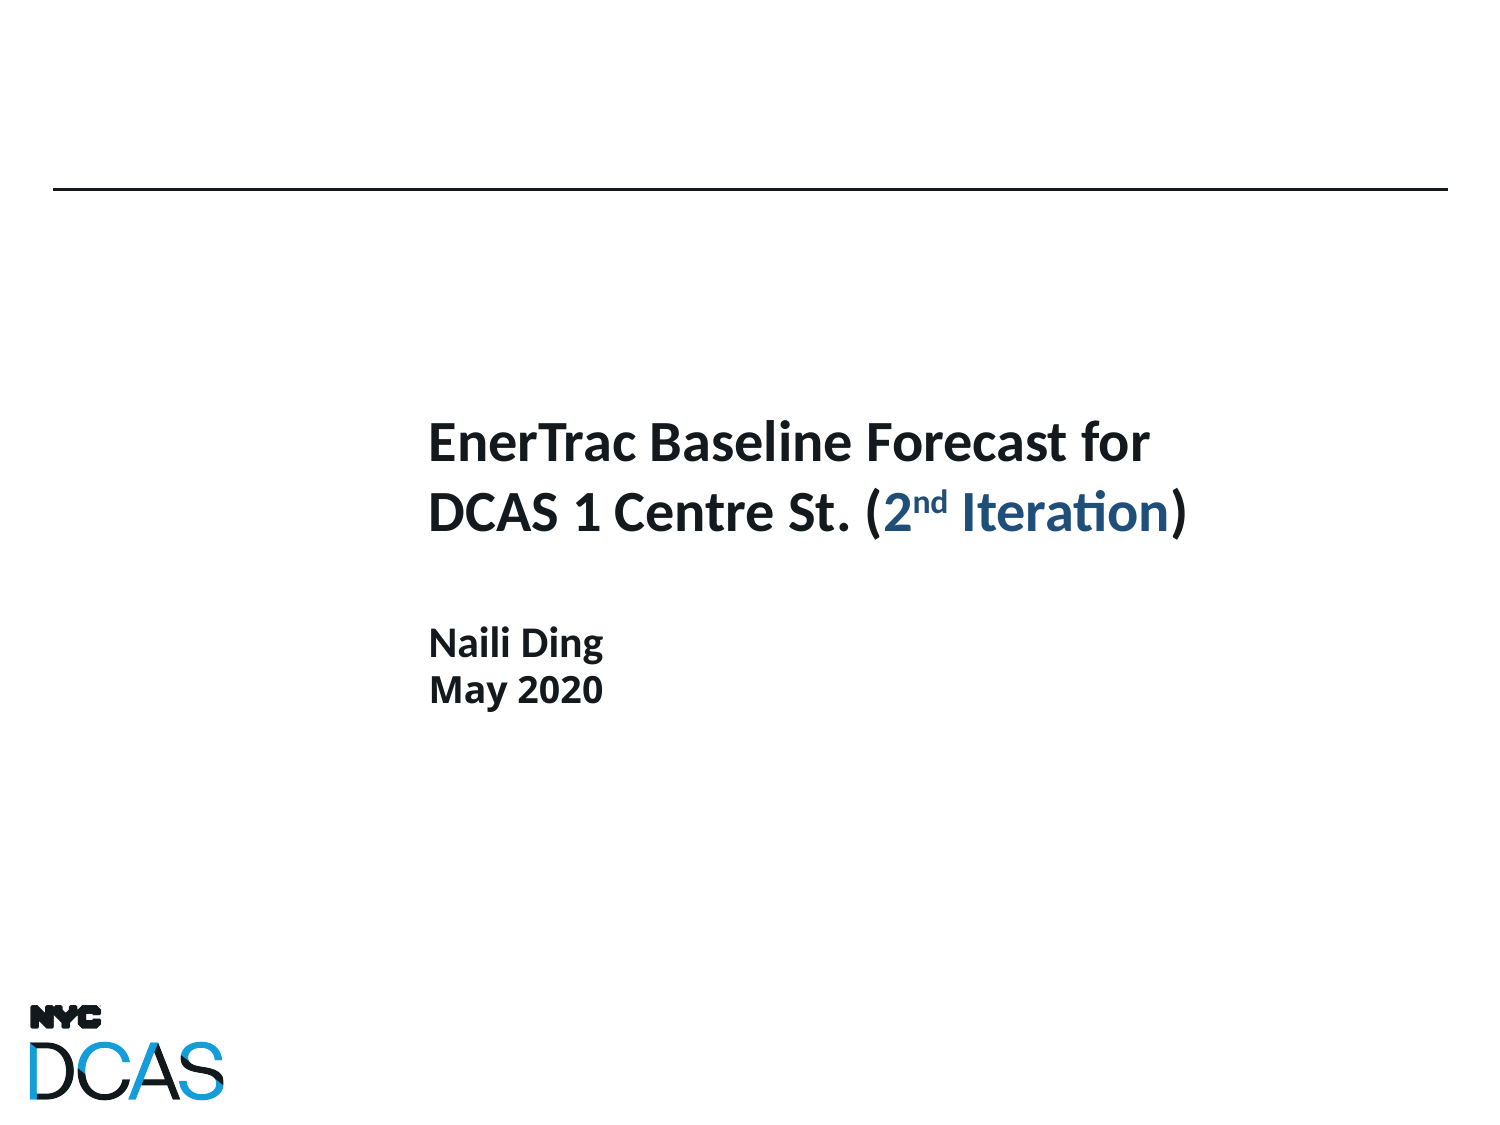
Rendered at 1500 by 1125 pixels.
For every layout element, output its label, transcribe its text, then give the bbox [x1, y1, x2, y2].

picture [29, 1005, 224, 1110]
text_box EnerTrac Baseline Forecast for DCAS 1 Centre St. (2nd Iteration) [413, 395, 1227, 551]
text_box Naili Ding May 2020 [413, 606, 1202, 719]
